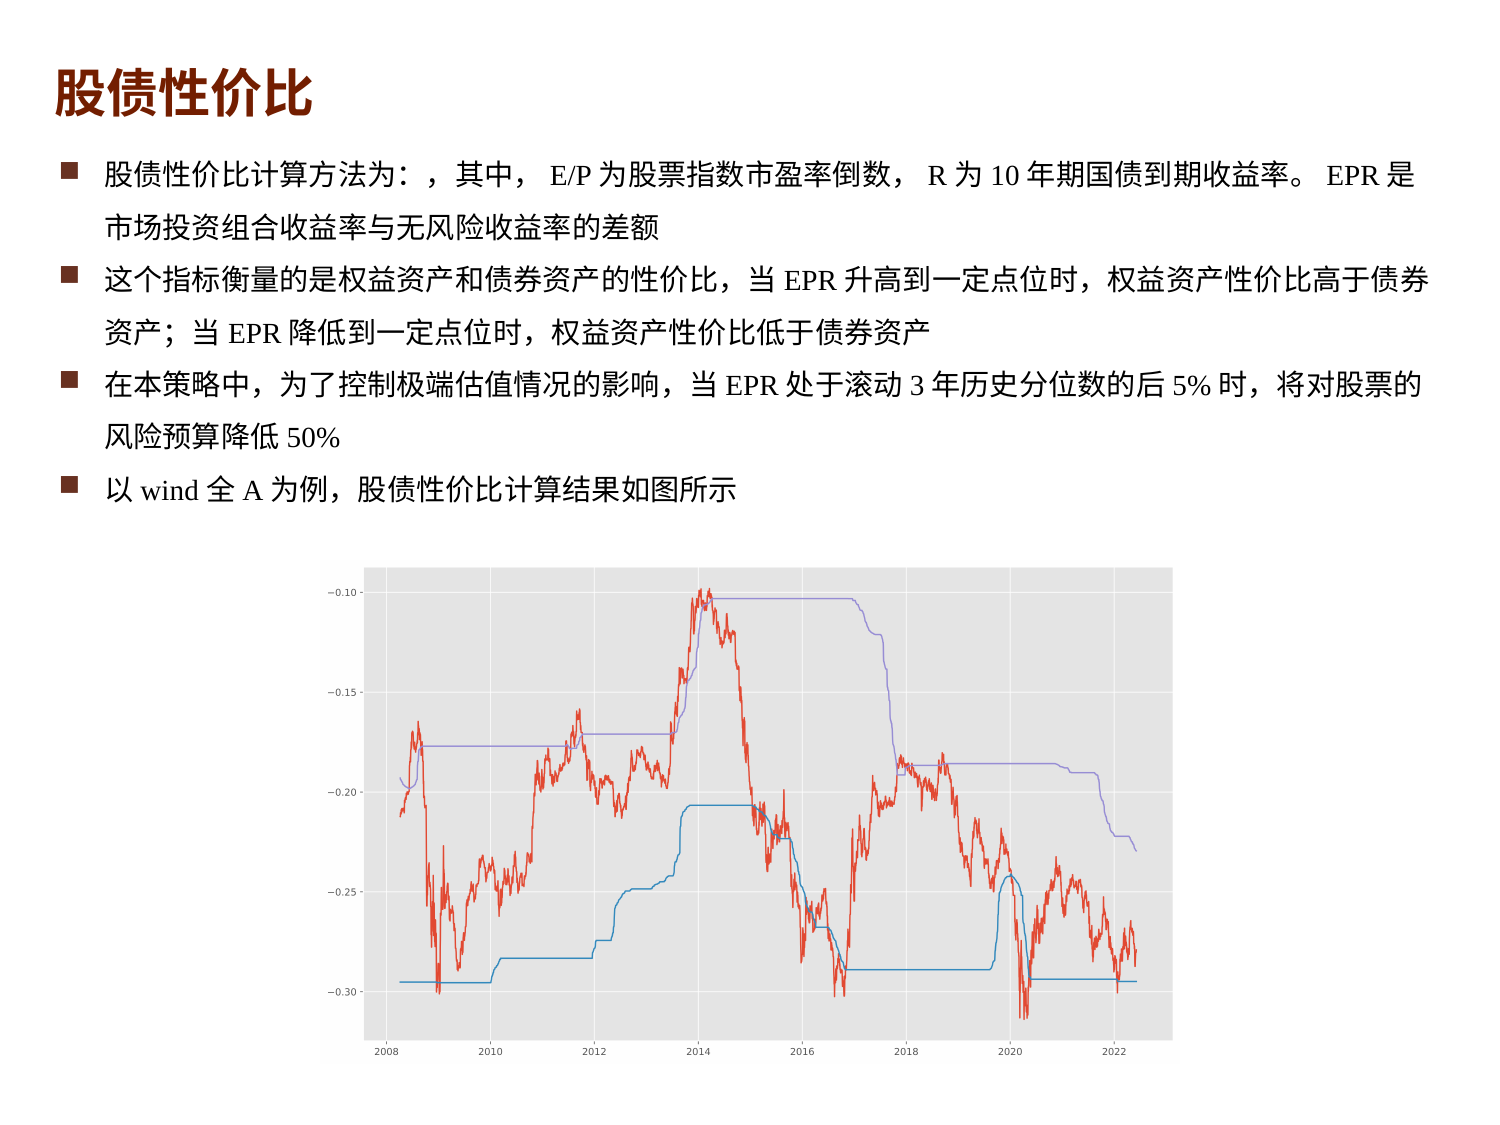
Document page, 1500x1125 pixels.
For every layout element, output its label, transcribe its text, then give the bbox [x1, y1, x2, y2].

picture [320, 560, 1180, 1064]
text_box 股债性价比 [51, 51, 1457, 133]
text_box [43, 133, 1457, 1074]
